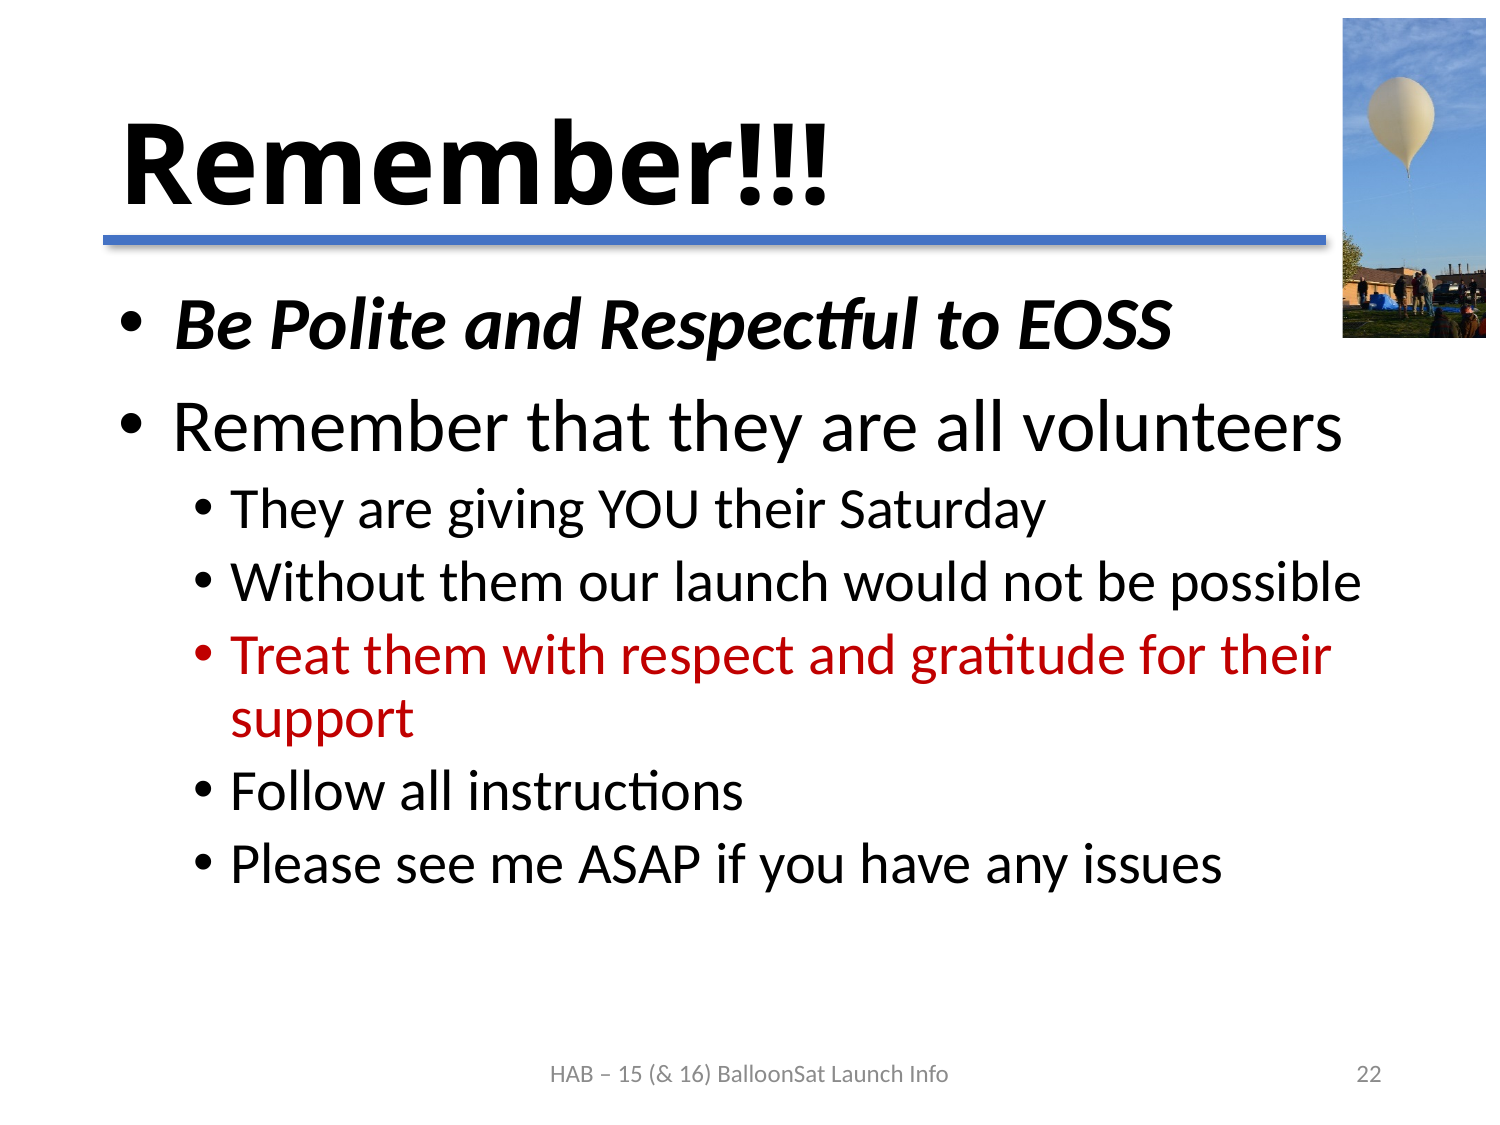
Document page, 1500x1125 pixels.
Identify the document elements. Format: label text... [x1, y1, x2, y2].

footer HAB – 15 (& 16) BalloonSat Launch Info [496, 1042, 1004, 1103]
picture [1342, 18, 1486, 338]
list Be Polite and Respectful to EOSS Remember that they are all volunteers They are giving YOU their Saturday Without them our launch would not be possible Treat them with respect and gratitude for their support Follow all instructions Please see me ASAP if you have any issues [103, 277, 1397, 967]
slide_number 22 [1059, 1042, 1397, 1103]
title Remember!!! [103, 59, 1265, 277]
